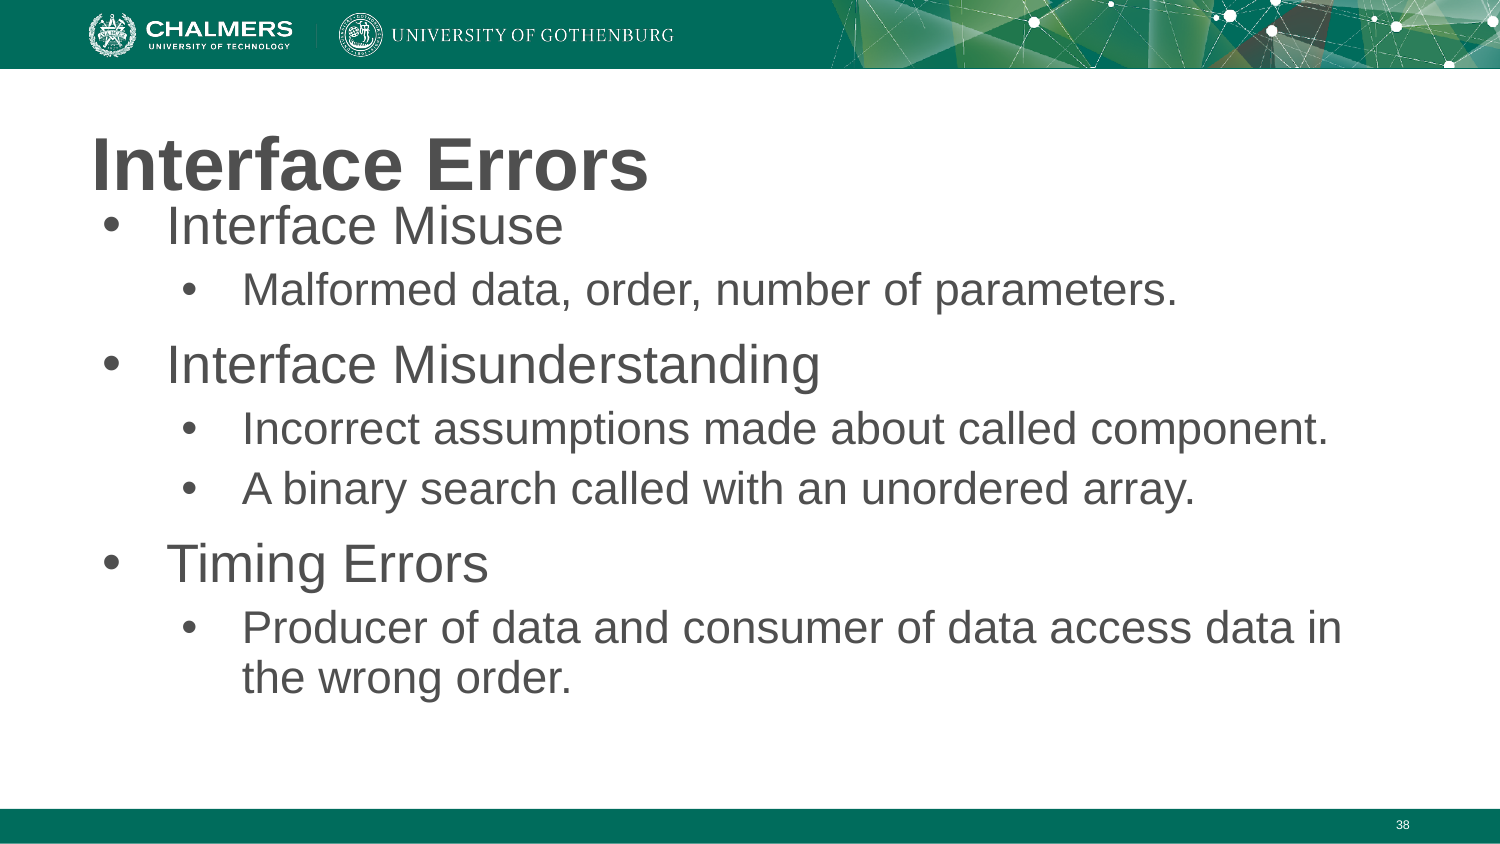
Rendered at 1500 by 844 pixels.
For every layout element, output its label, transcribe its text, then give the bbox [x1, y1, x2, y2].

list Interface Misuse Malformed data, order, number of parameters. Interface Misunderstanding Incorrect assumptions made about called component. A binary search called with an unordered array. Timing Errors Producer of data and consumer of data access data in the wrong order. [76, 189, 1426, 782]
slide_number ‹#› [1074, 809, 1425, 844]
picture [759, 0, 1500, 68]
title Interface Errors [76, 100, 1425, 189]
picture [64, 0, 696, 85]
